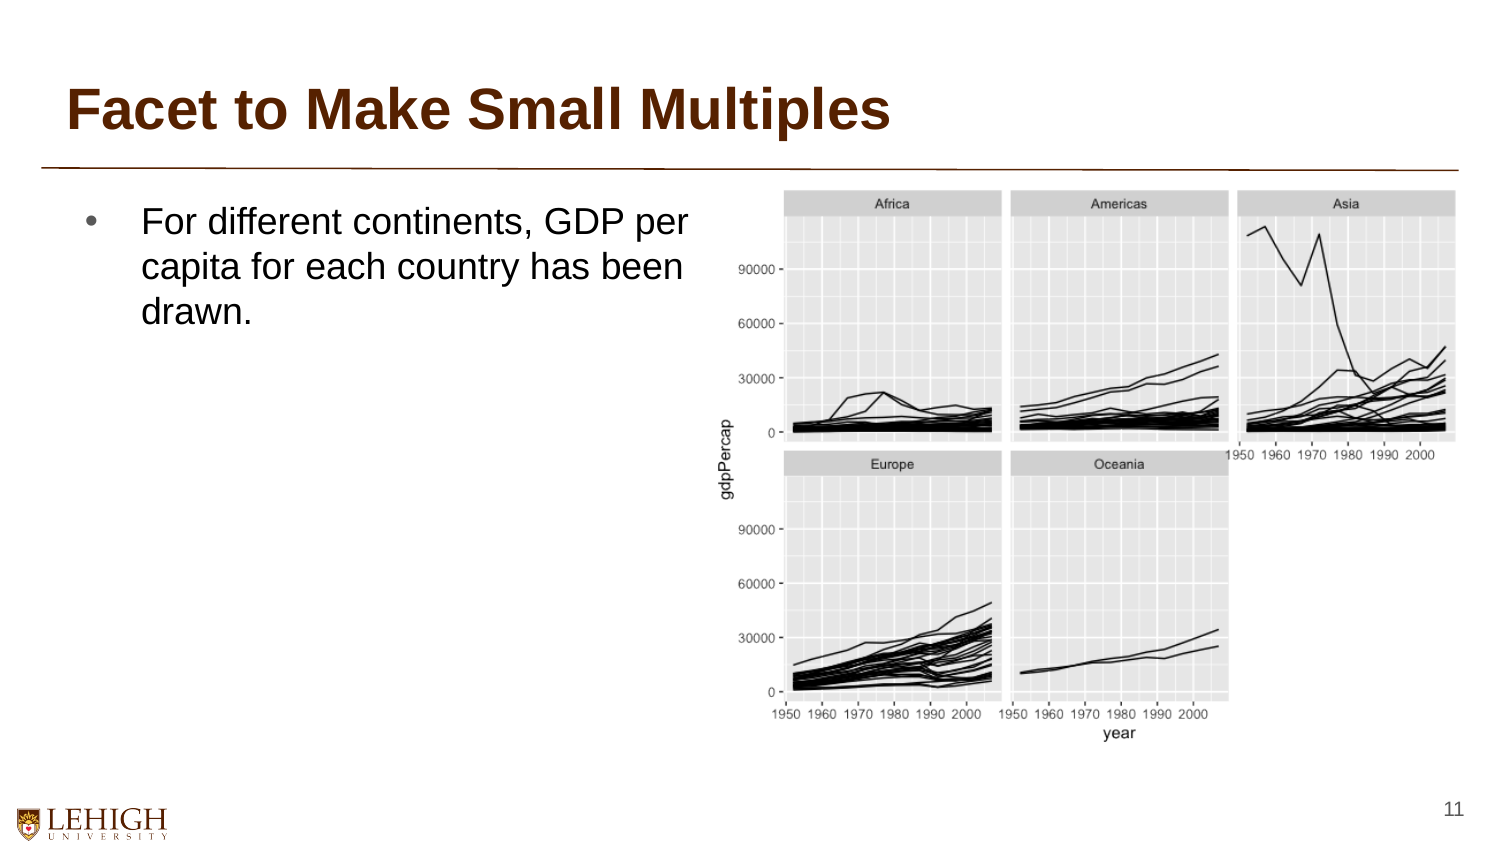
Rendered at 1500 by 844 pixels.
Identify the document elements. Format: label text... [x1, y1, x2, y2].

title Facet to Make Small Multiples [51, 56, 1449, 156]
list For different continents, GDP per capita for each country has been drawn. [51, 182, 707, 750]
picture [709, 182, 1464, 750]
picture [17, 808, 167, 841]
slide_number 11 [1389, 776, 1480, 841]
